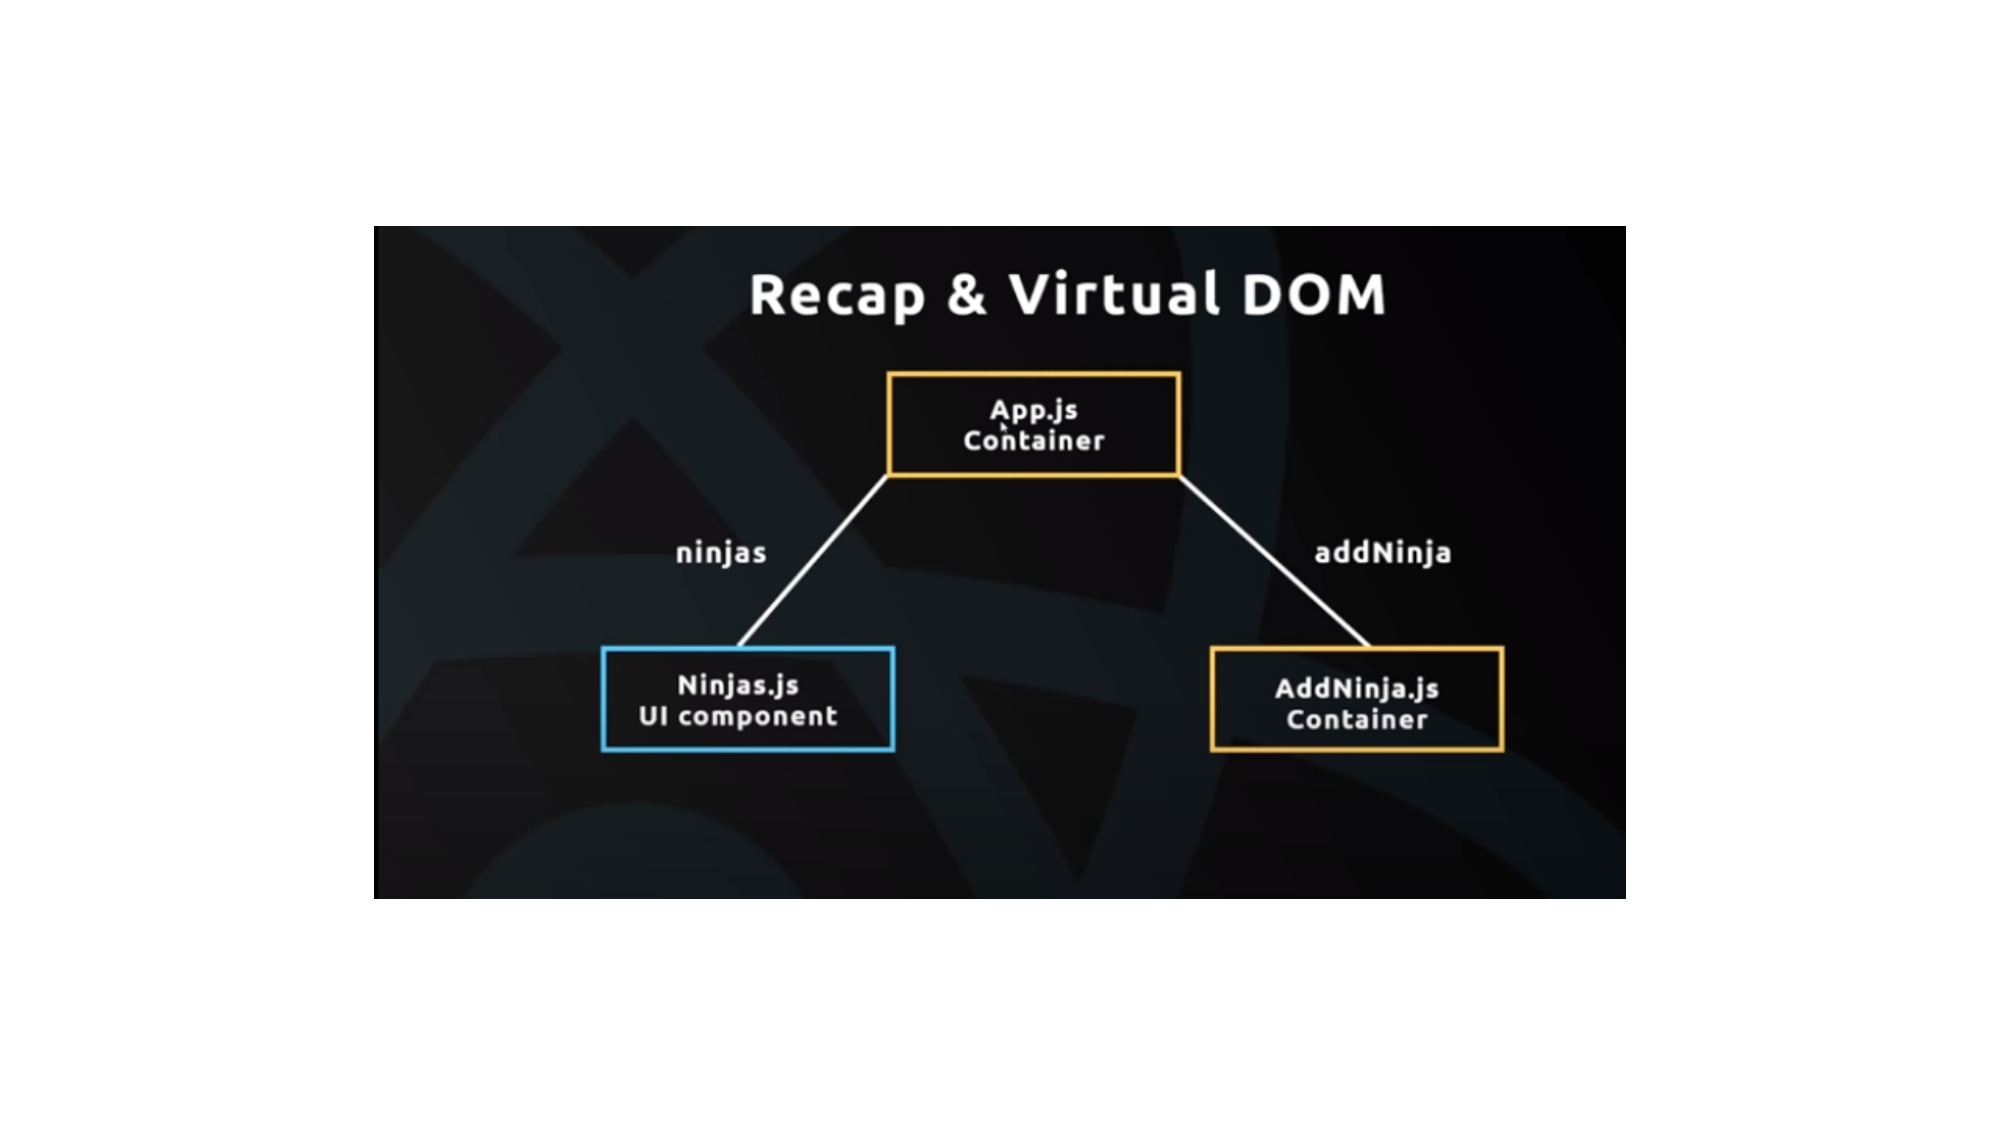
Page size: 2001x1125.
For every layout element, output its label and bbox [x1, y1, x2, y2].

picture [373, 226, 1626, 899]
